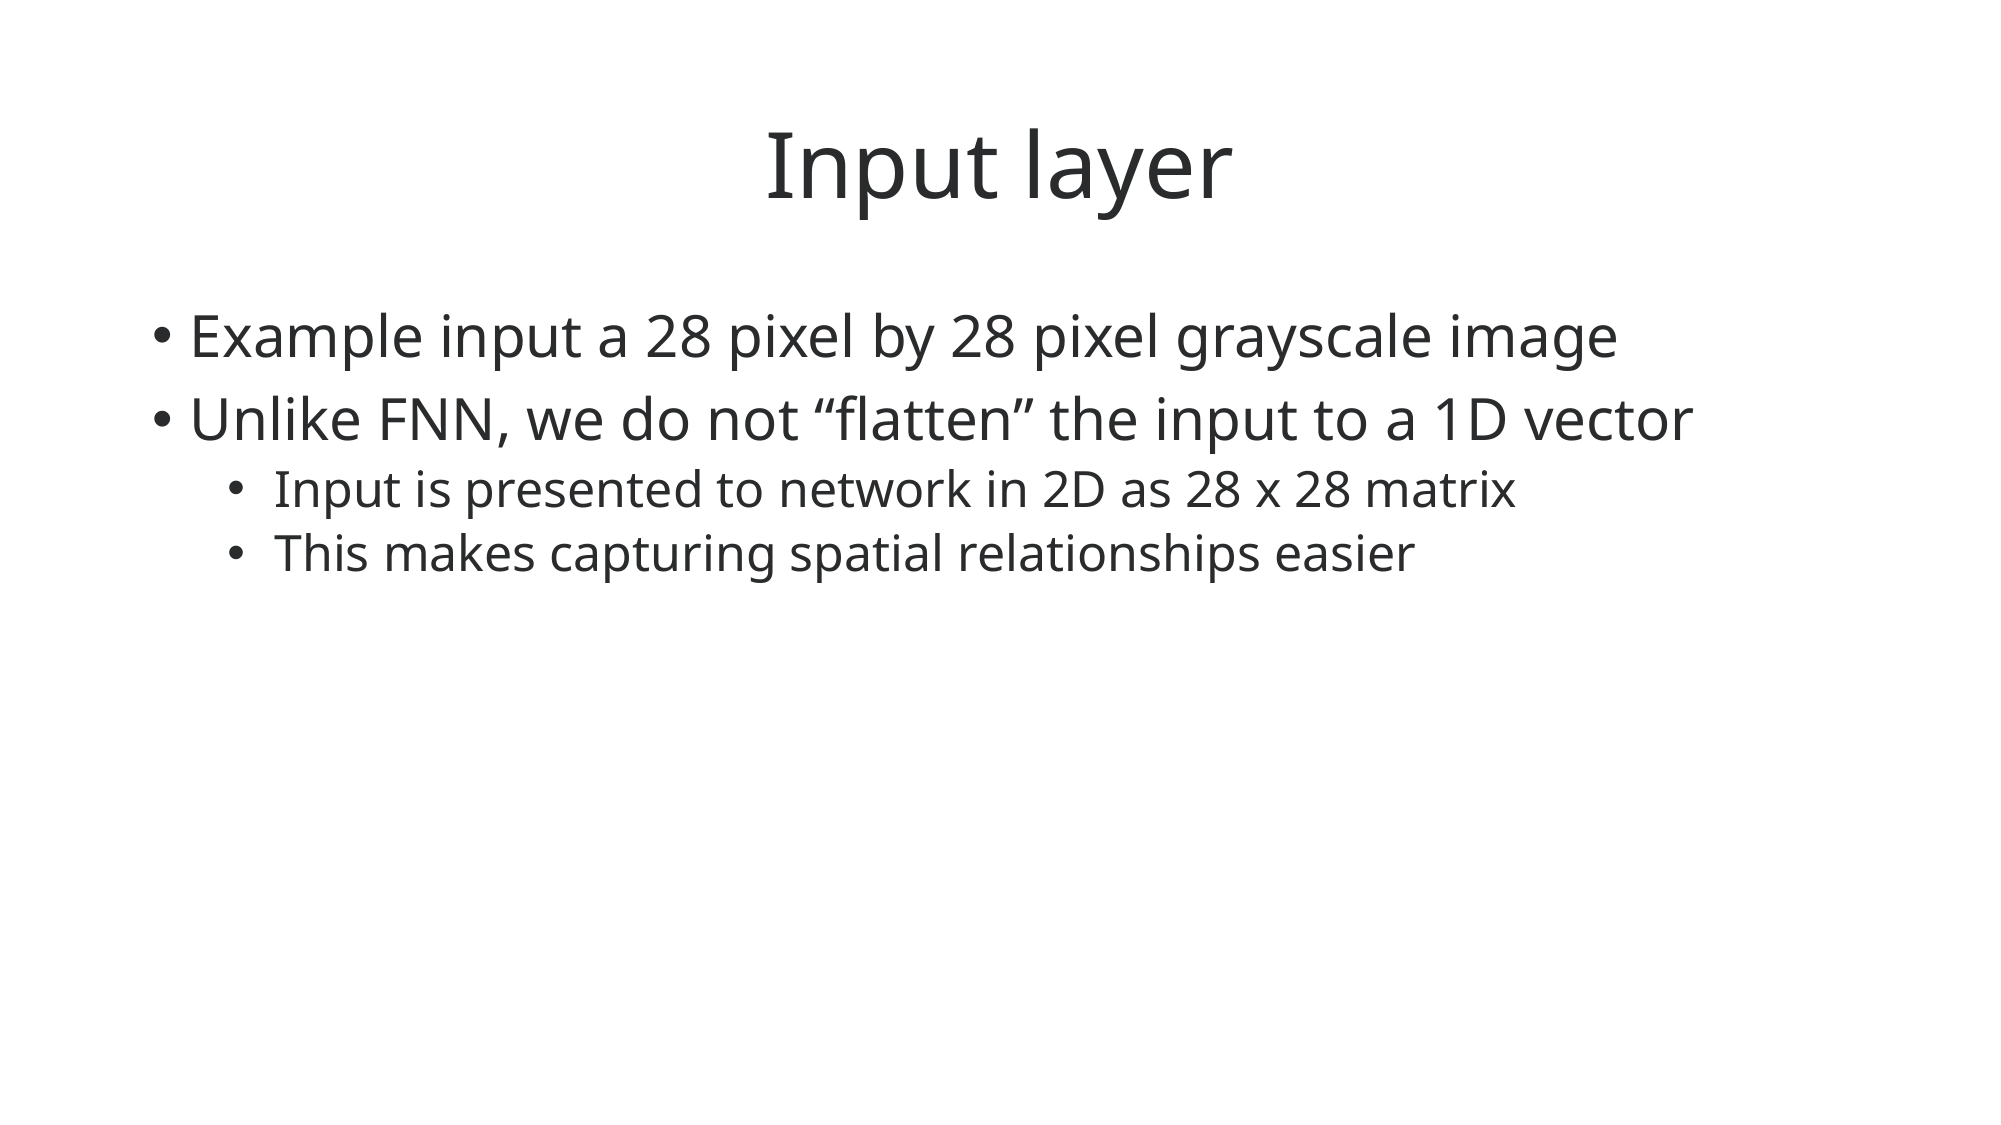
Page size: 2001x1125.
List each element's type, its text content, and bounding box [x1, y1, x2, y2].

list Example input a 28 pixel by 28 pixel grayscale image Unlike FNN, we do not “flatten” the input to a 1D vector Input is presented to network in 2D as 28 x 28 matrix This makes capturing spatial relationships easier [137, 299, 1863, 1014]
title Input layer [137, 59, 1863, 278]
